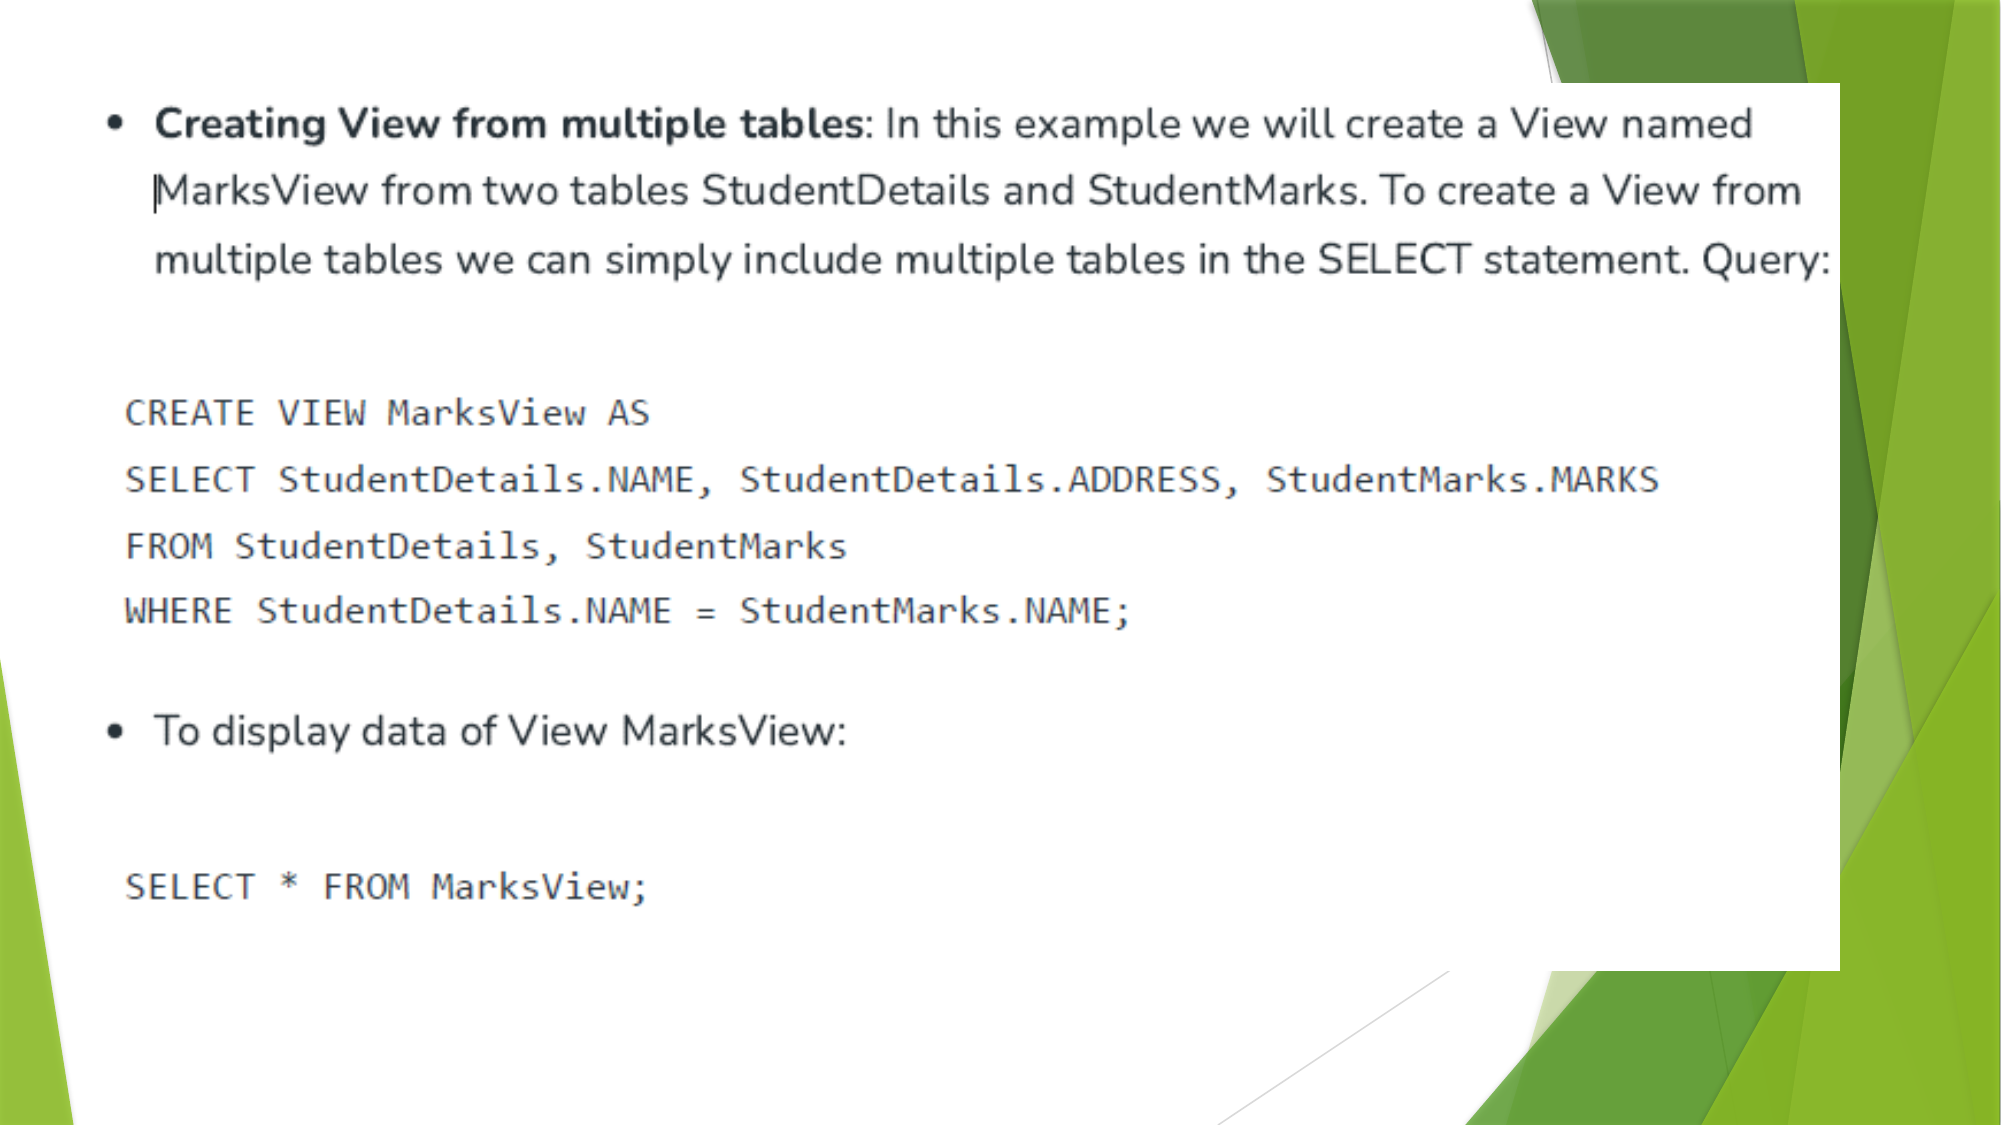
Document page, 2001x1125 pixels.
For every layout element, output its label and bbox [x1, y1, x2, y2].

list [64, 82, 1840, 971]
